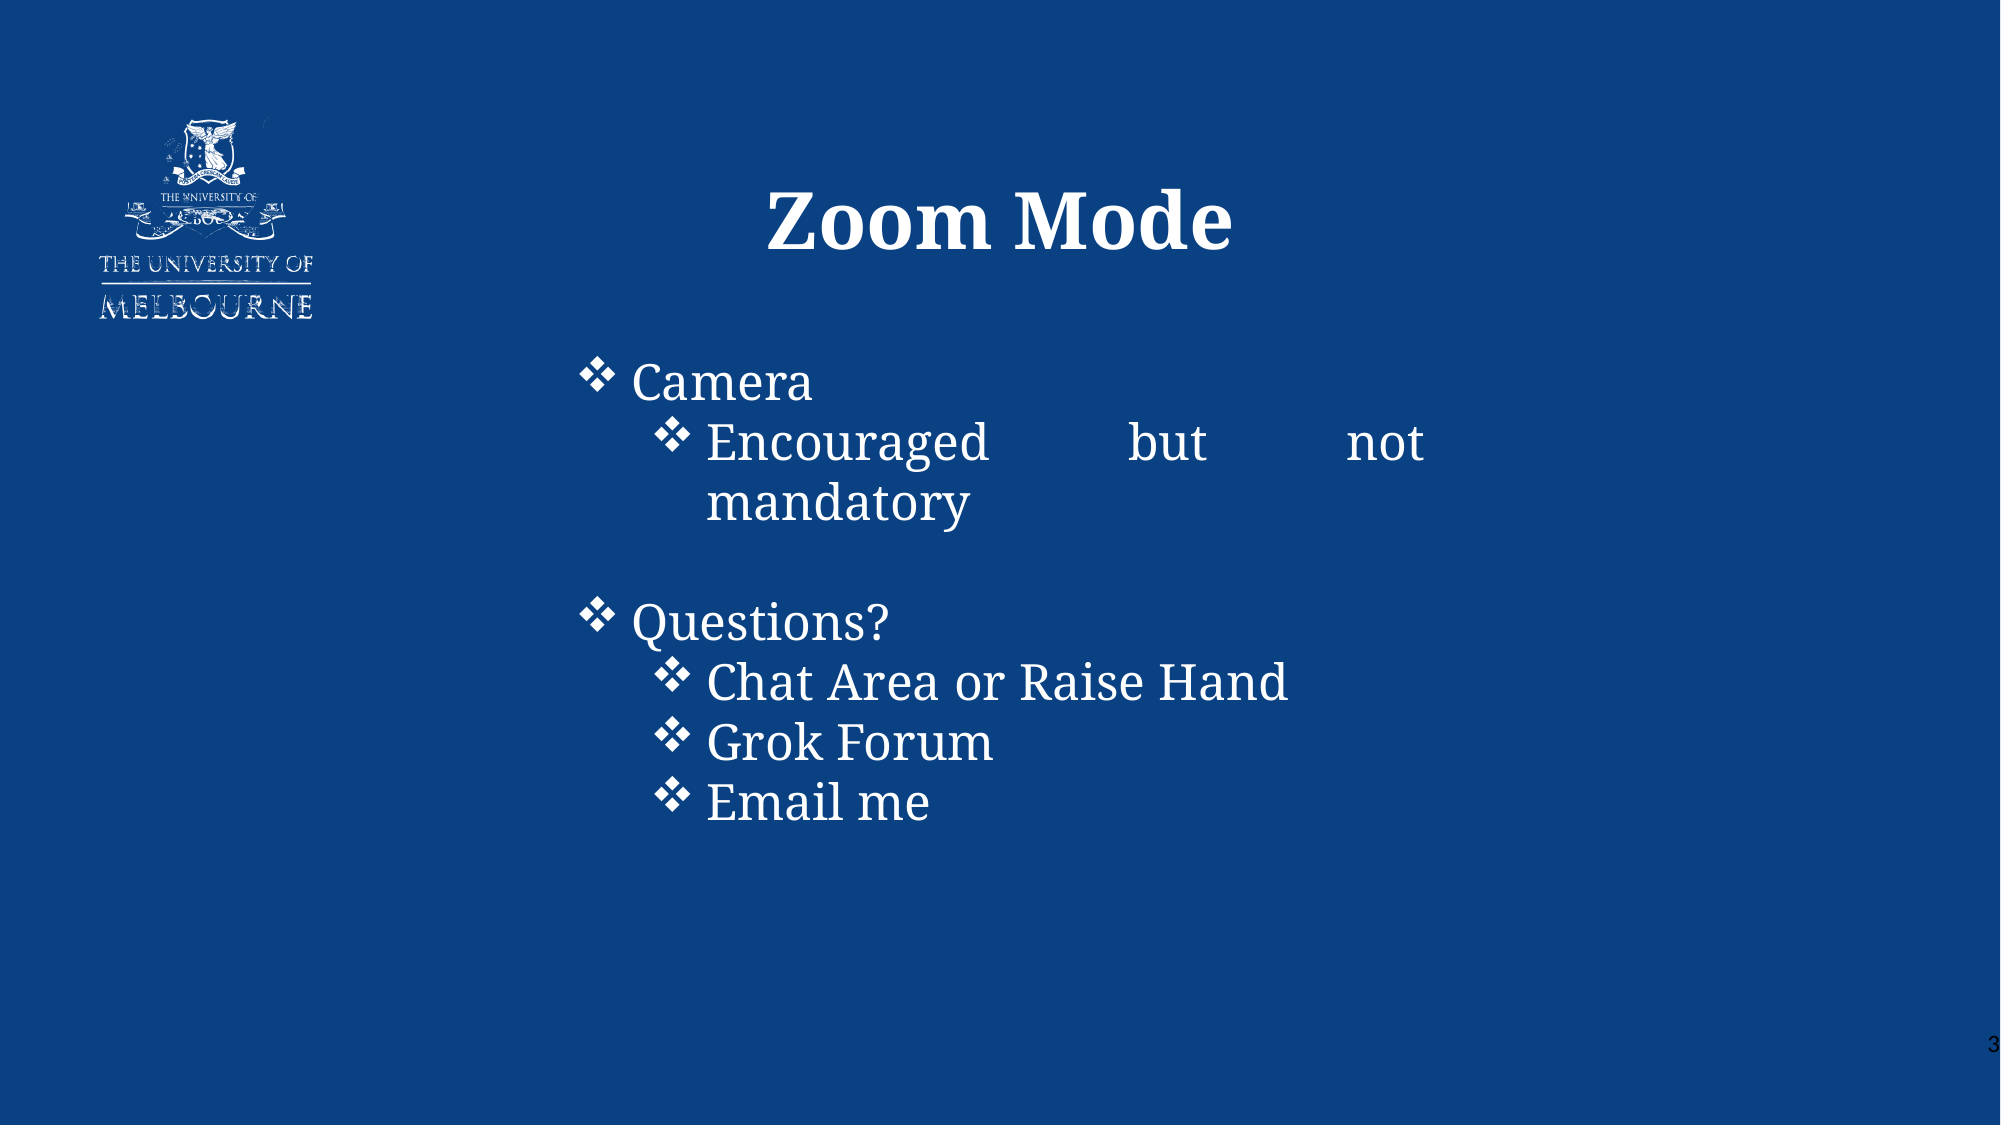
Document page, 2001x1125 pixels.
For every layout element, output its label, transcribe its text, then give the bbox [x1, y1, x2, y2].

text_box Camera Encouraged but not mandatory Questions? Chat Area or Raise Hand Grok Forum Email me [560, 342, 1440, 838]
slide_number 3 [1876, 1012, 2000, 1073]
picture [69, 74, 342, 348]
subtitle Zoom Mode [415, 155, 1585, 312]
